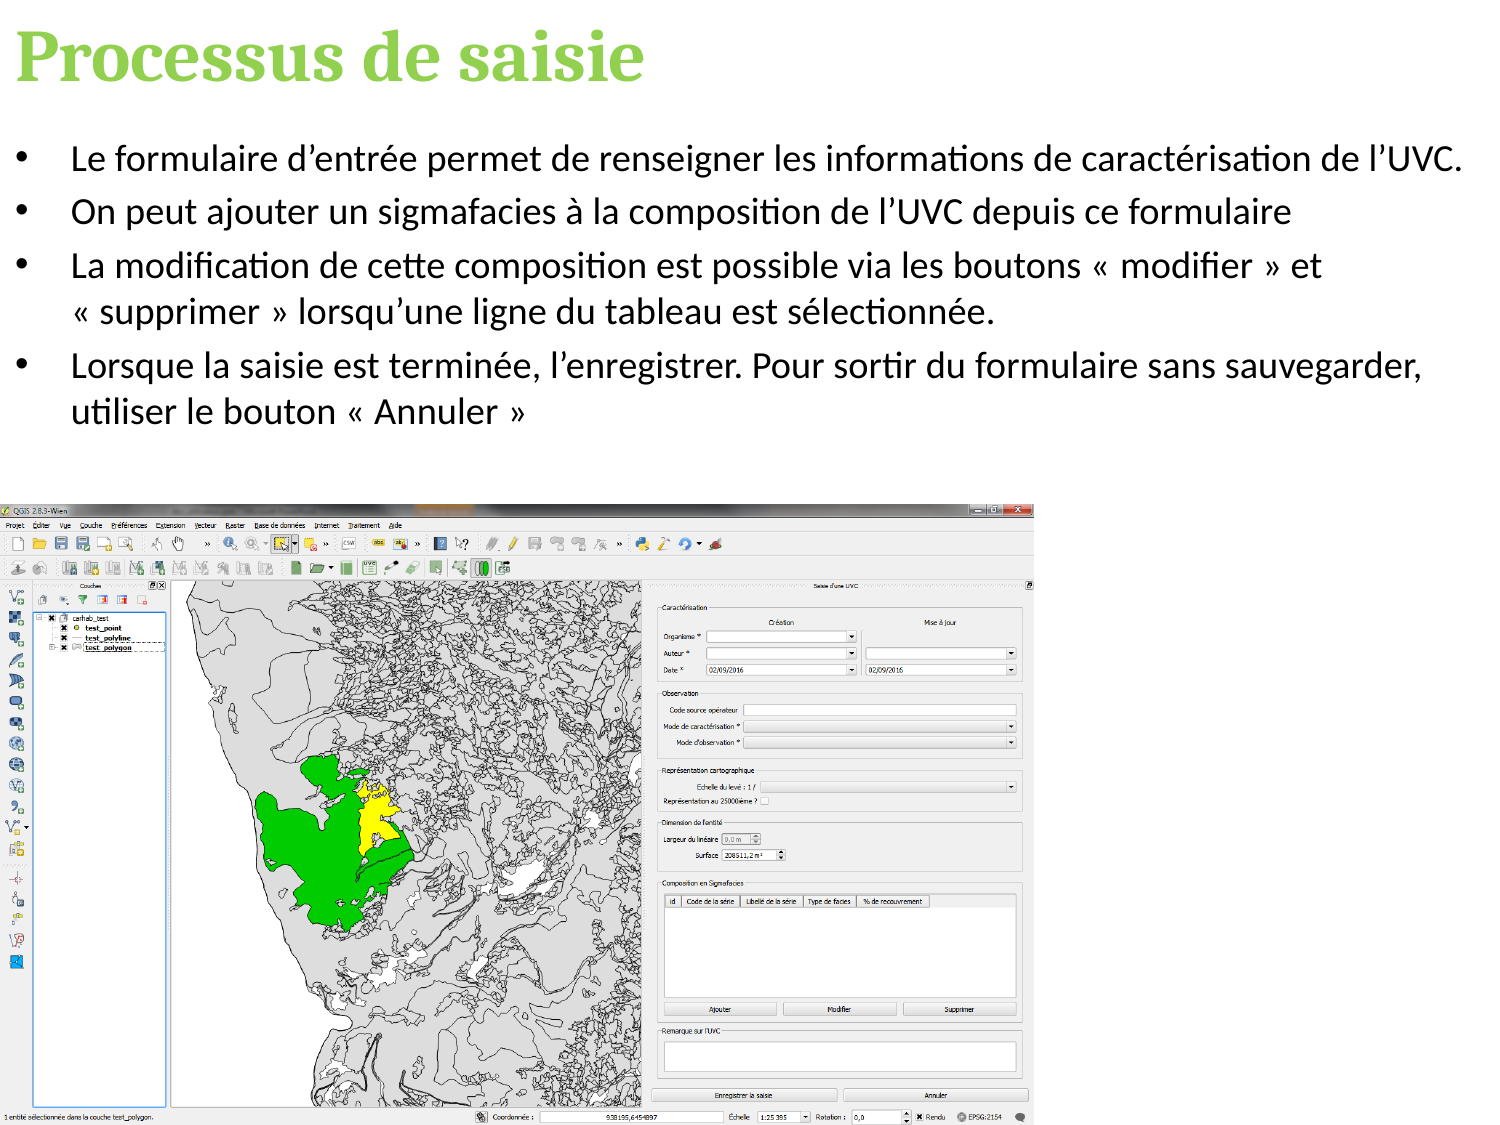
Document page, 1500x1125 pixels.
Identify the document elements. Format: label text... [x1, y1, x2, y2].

picture [0, 504, 1034, 1125]
list Le formulaire d’entrée permet de renseigner les informations de caractérisation de l’UVC. On peut ajouter un sigmafacies à la composition de l’UVC depuis ce formulaire La modification de cette composition est possible via les boutons « modifier » et « supprimer » lorsqu’une ligne du tableau est sélectionnée. Lorsque la saisie est terminée, l’enregistrer. Pour sortir du formulaire sans sauvegarder, utiliser le bouton « Annuler » [0, 125, 1500, 445]
text_box Processus de saisie [0, 0, 1046, 104]
